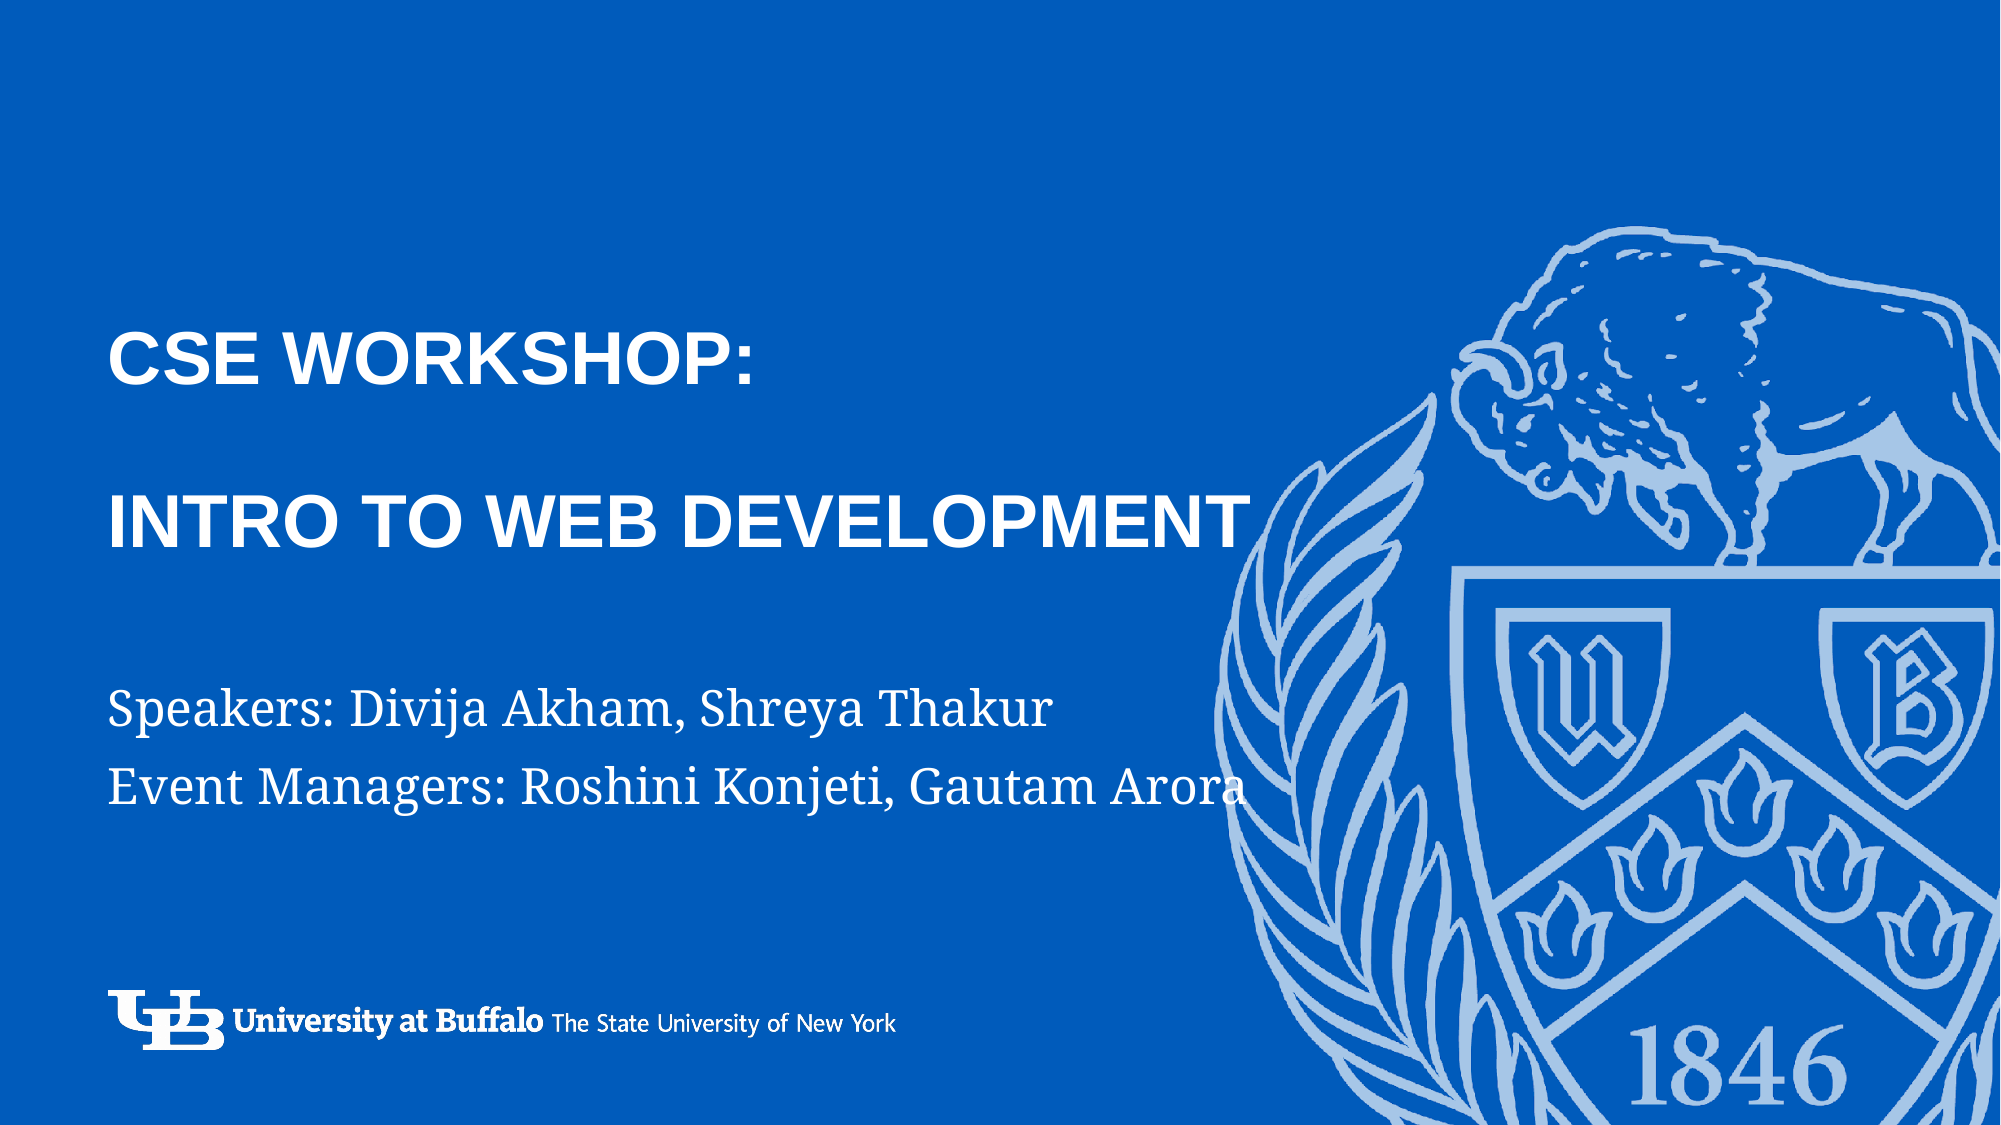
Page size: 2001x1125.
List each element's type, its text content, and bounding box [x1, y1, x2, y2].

title CSE WORKSHOP: INTRO TO WEB DEVELOPMENT [108, 197, 1405, 571]
picture [0, 0, 2001, 1125]
list Speakers: Divija Akham, Shreya Thakur Event Managers: Roshini Konjeti, Gautam Arora [108, 651, 1384, 949]
